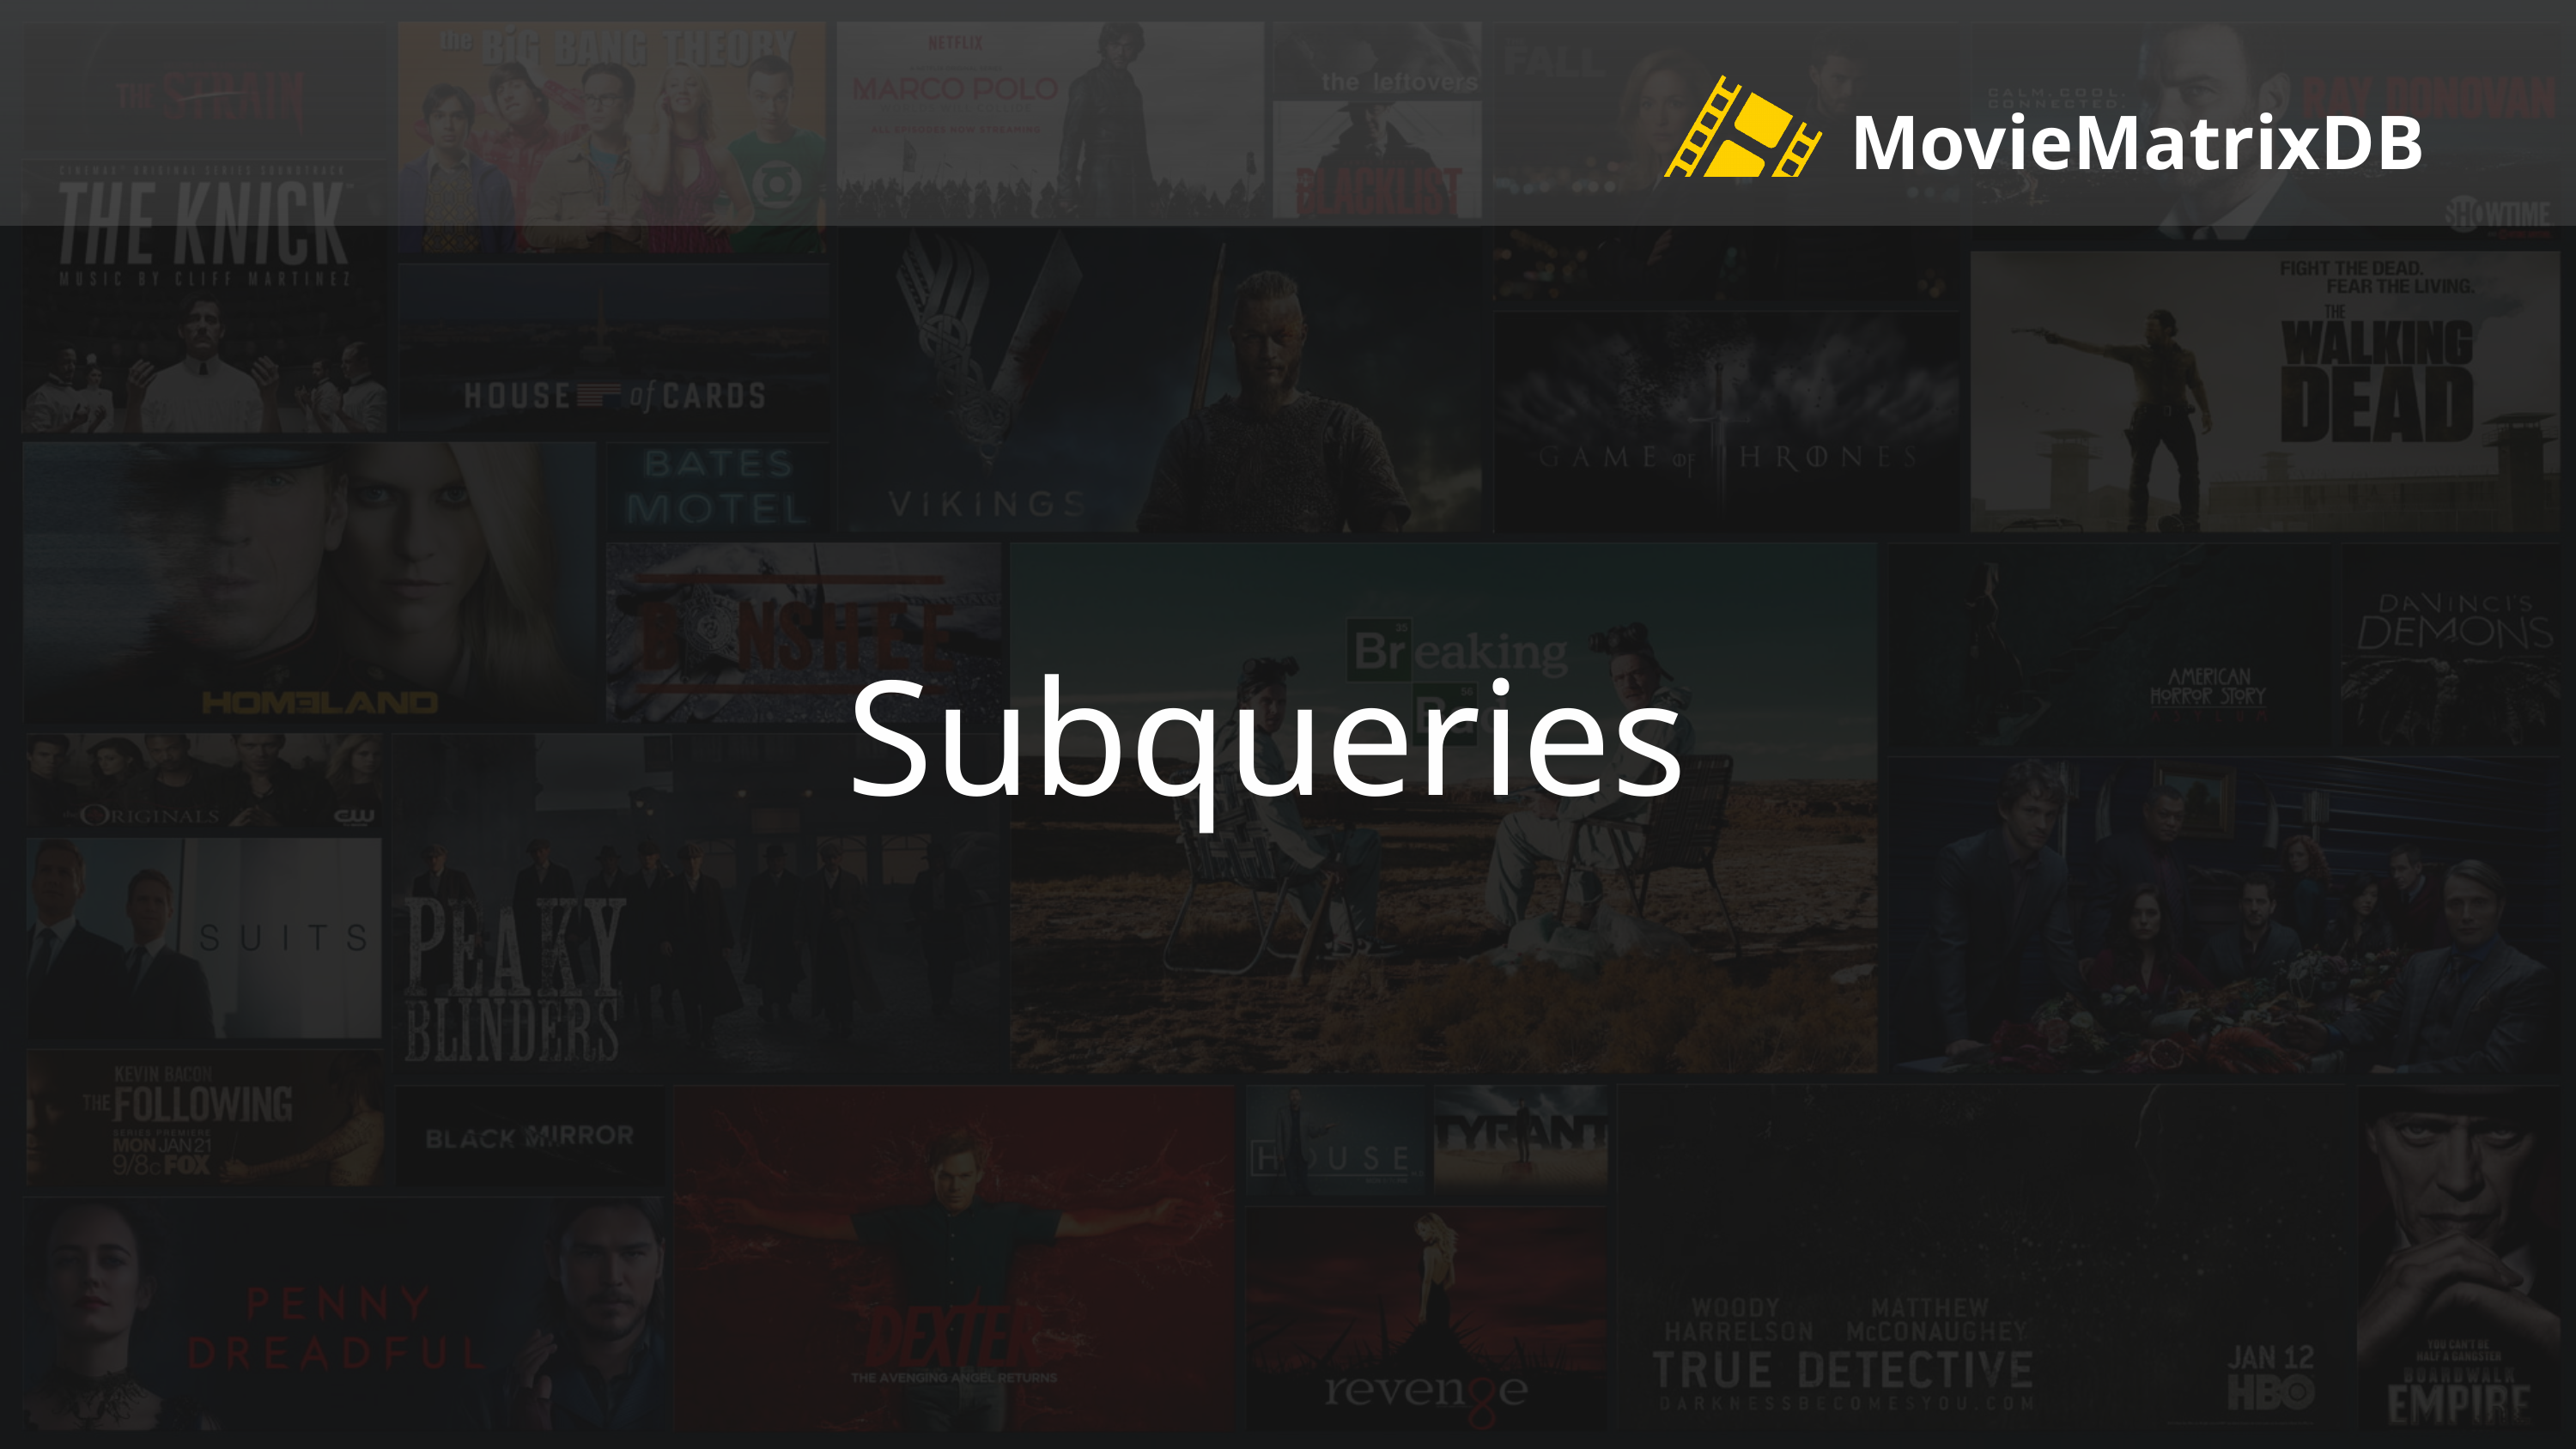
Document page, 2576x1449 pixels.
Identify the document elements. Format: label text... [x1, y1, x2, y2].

text_box [0, 226, 2576, 1449]
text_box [1663, 75, 2524, 177]
text_box Subqueries [556, 604, 2020, 828]
text_box [0, 0, 2576, 226]
